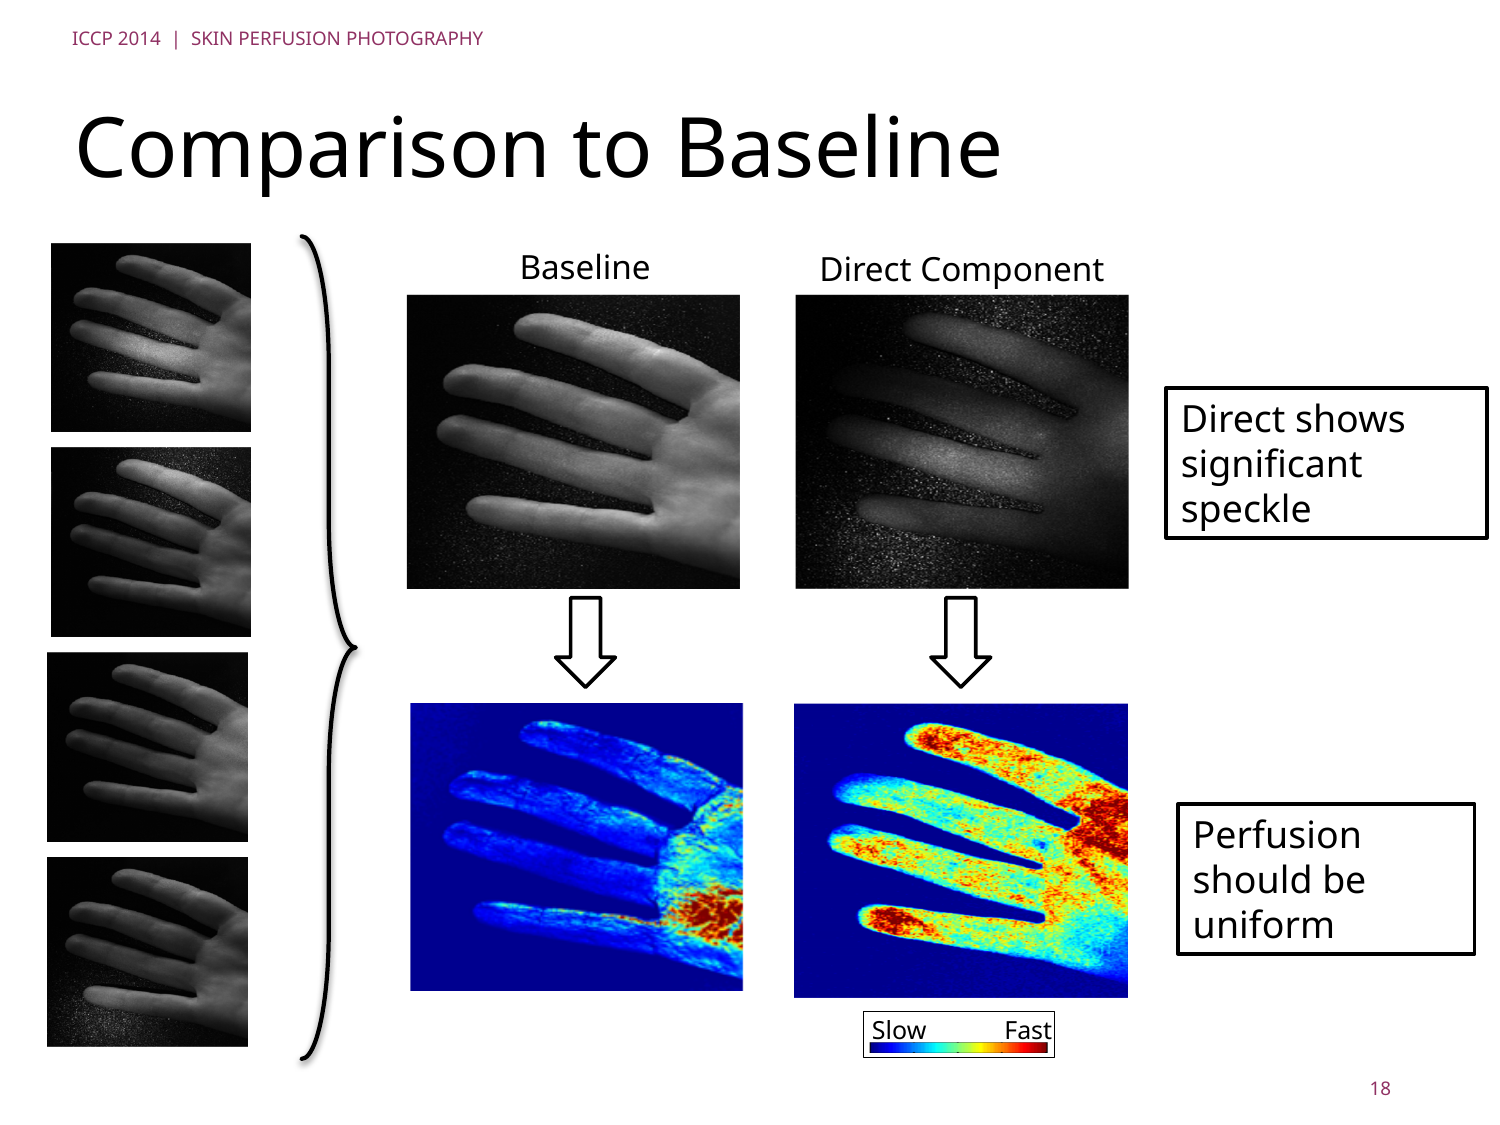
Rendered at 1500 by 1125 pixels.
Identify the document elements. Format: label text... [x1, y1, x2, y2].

text_box Baseline [504, 238, 666, 292]
picture [409, 702, 745, 992]
text_box [299, 234, 358, 1061]
text_box [553, 600, 618, 689]
title Comparison to Baseline [60, 86, 1442, 208]
picture [795, 293, 1130, 589]
text_box [929, 597, 993, 689]
text_box Direct shows significant speckle [1164, 386, 1489, 540]
picture [406, 294, 741, 590]
picture [793, 702, 1128, 998]
footer Iccp 2014 | skin perfusion photography [57, 8, 857, 69]
picture [50, 242, 252, 433]
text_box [855, 1006, 1069, 1058]
slide_number 18 [1279, 1059, 1406, 1120]
picture [47, 856, 248, 1048]
text_box Perfusion should be uniform [1176, 802, 1476, 956]
picture [47, 651, 248, 842]
picture [50, 447, 252, 637]
text_box Direct Component [804, 240, 1120, 291]
